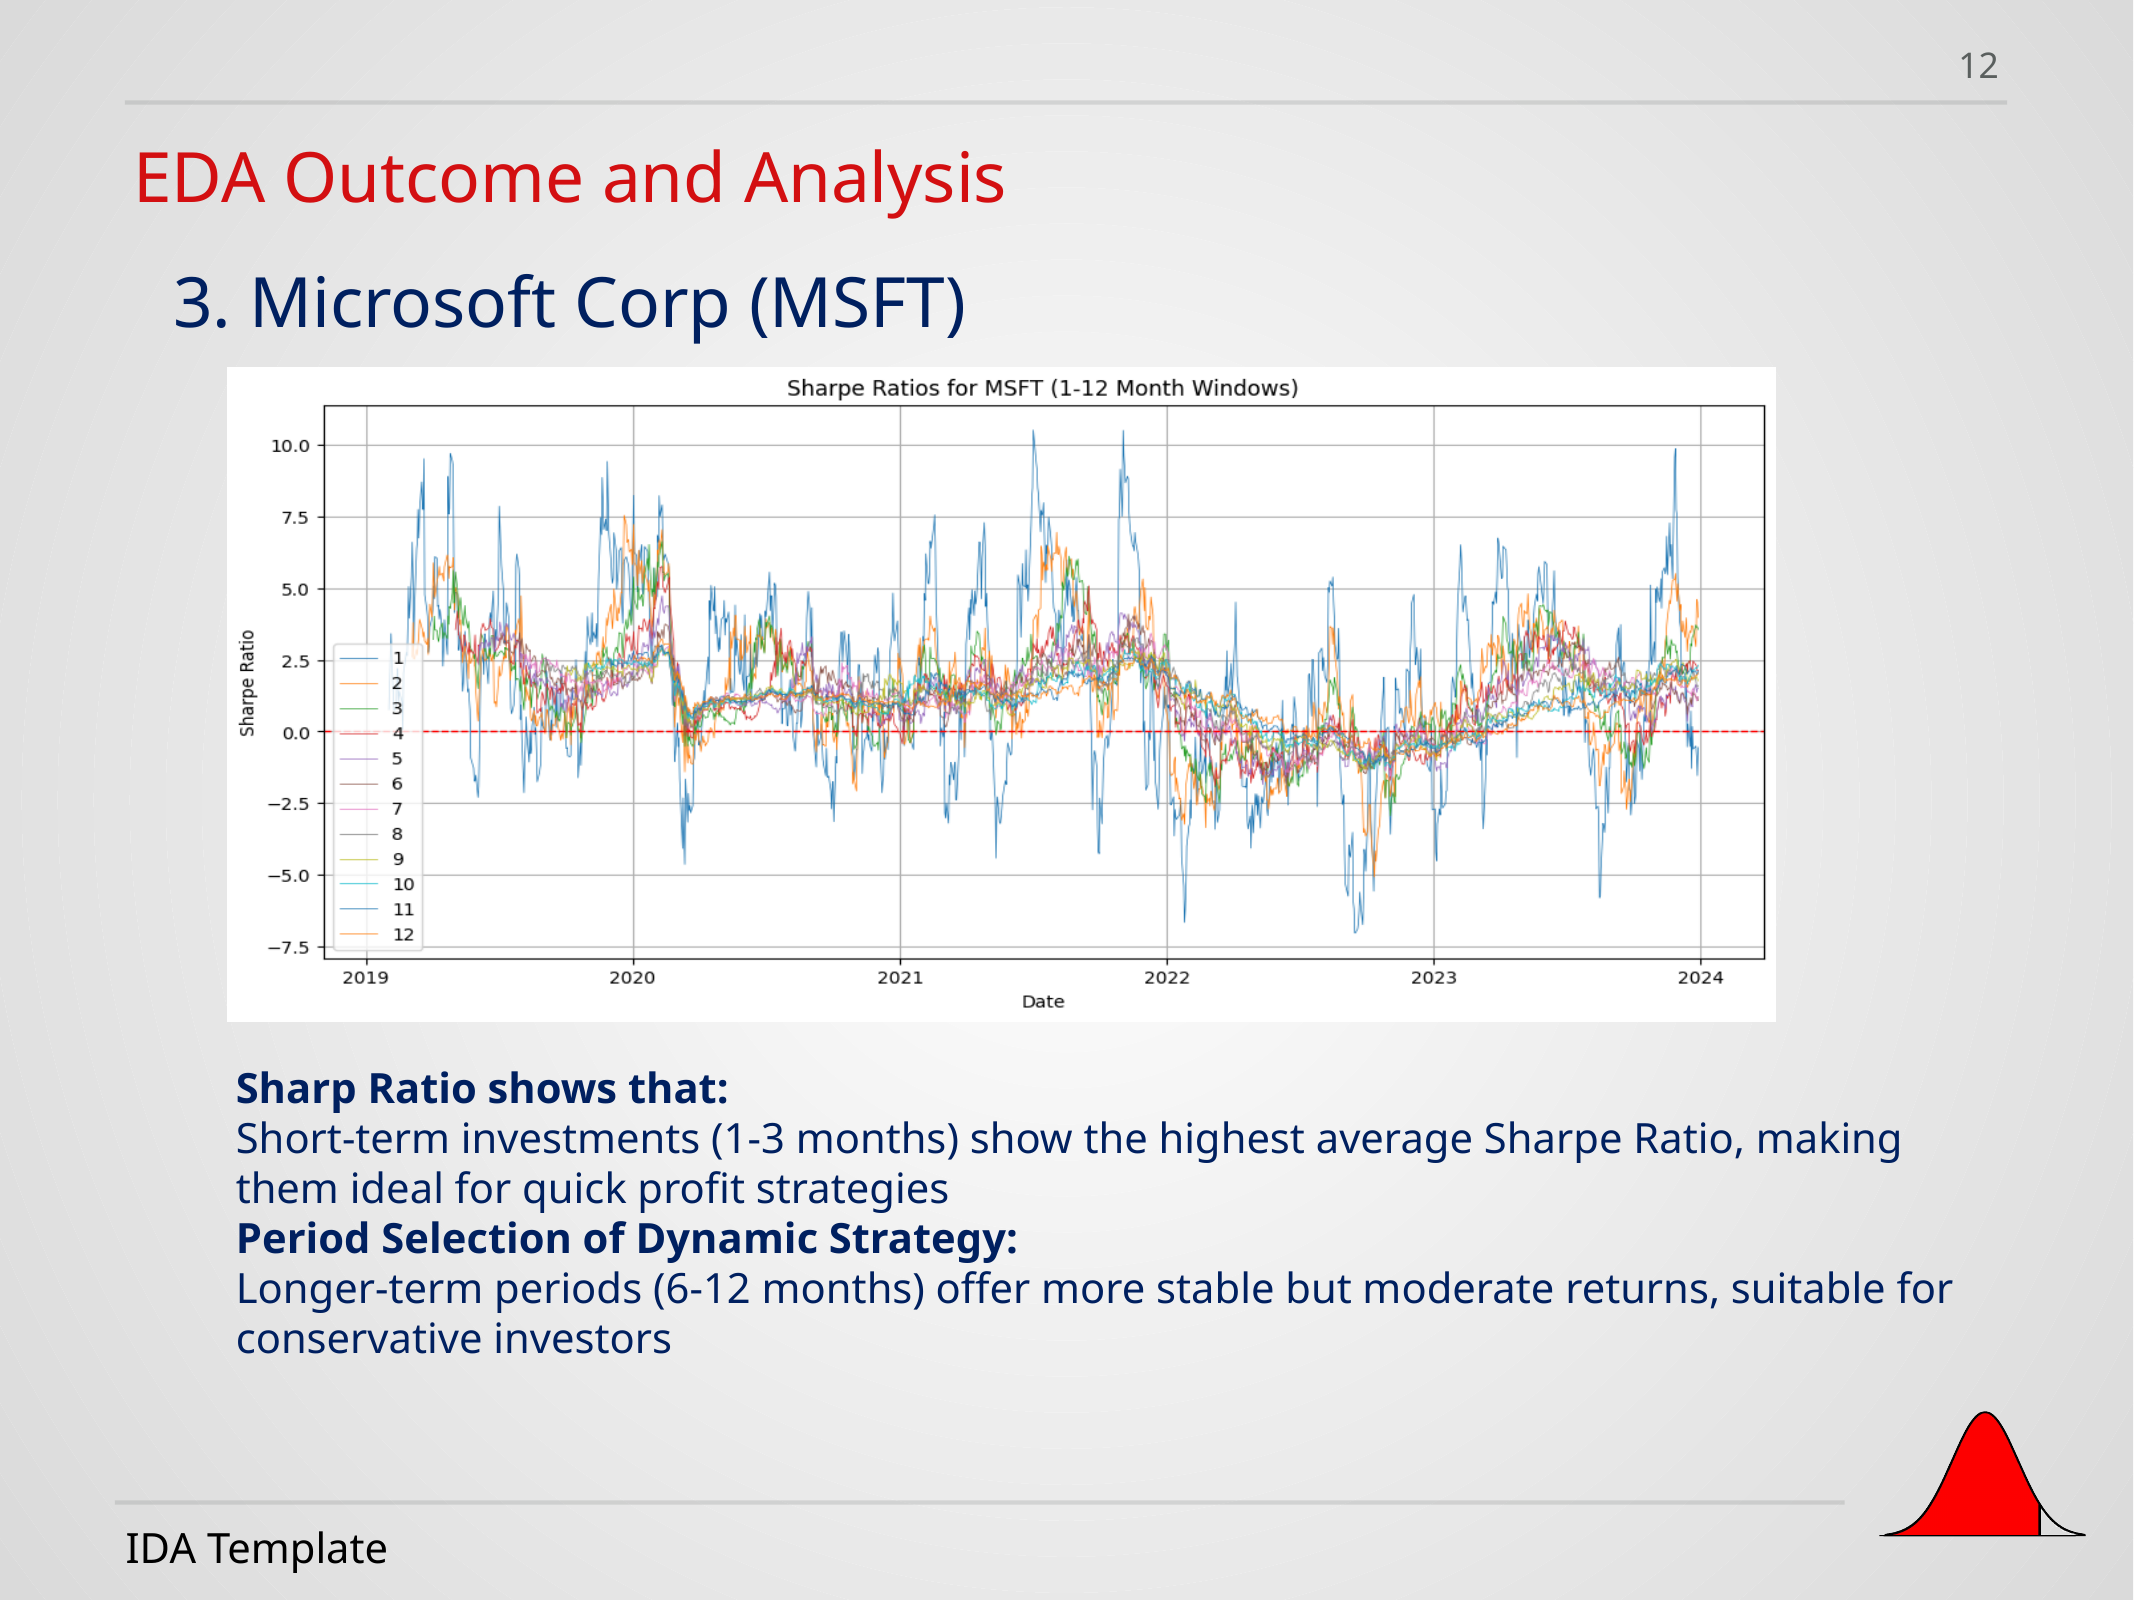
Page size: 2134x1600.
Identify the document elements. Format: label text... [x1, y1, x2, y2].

list EDA Outcome and Analysis [124, 124, 2007, 226]
list IDA Template [116, 1514, 1017, 1581]
picture [227, 367, 1776, 1022]
slide_number 12 [1925, 34, 2008, 101]
text_box 3. Microsoft Corp (MSFT) [165, 249, 2047, 350]
picture [1879, 1411, 2086, 1537]
text_box Sharp Ratio shows that: Short-term investments (1-3 months) show the highest average Sharpe Ratio, making them ideal for quick profit strategies Period Selection of Dynamic Strategy: Longer-term periods (6-12 months) offer more stable but moderate returns, suitable for conservative investors [227, 1053, 1985, 1391]
